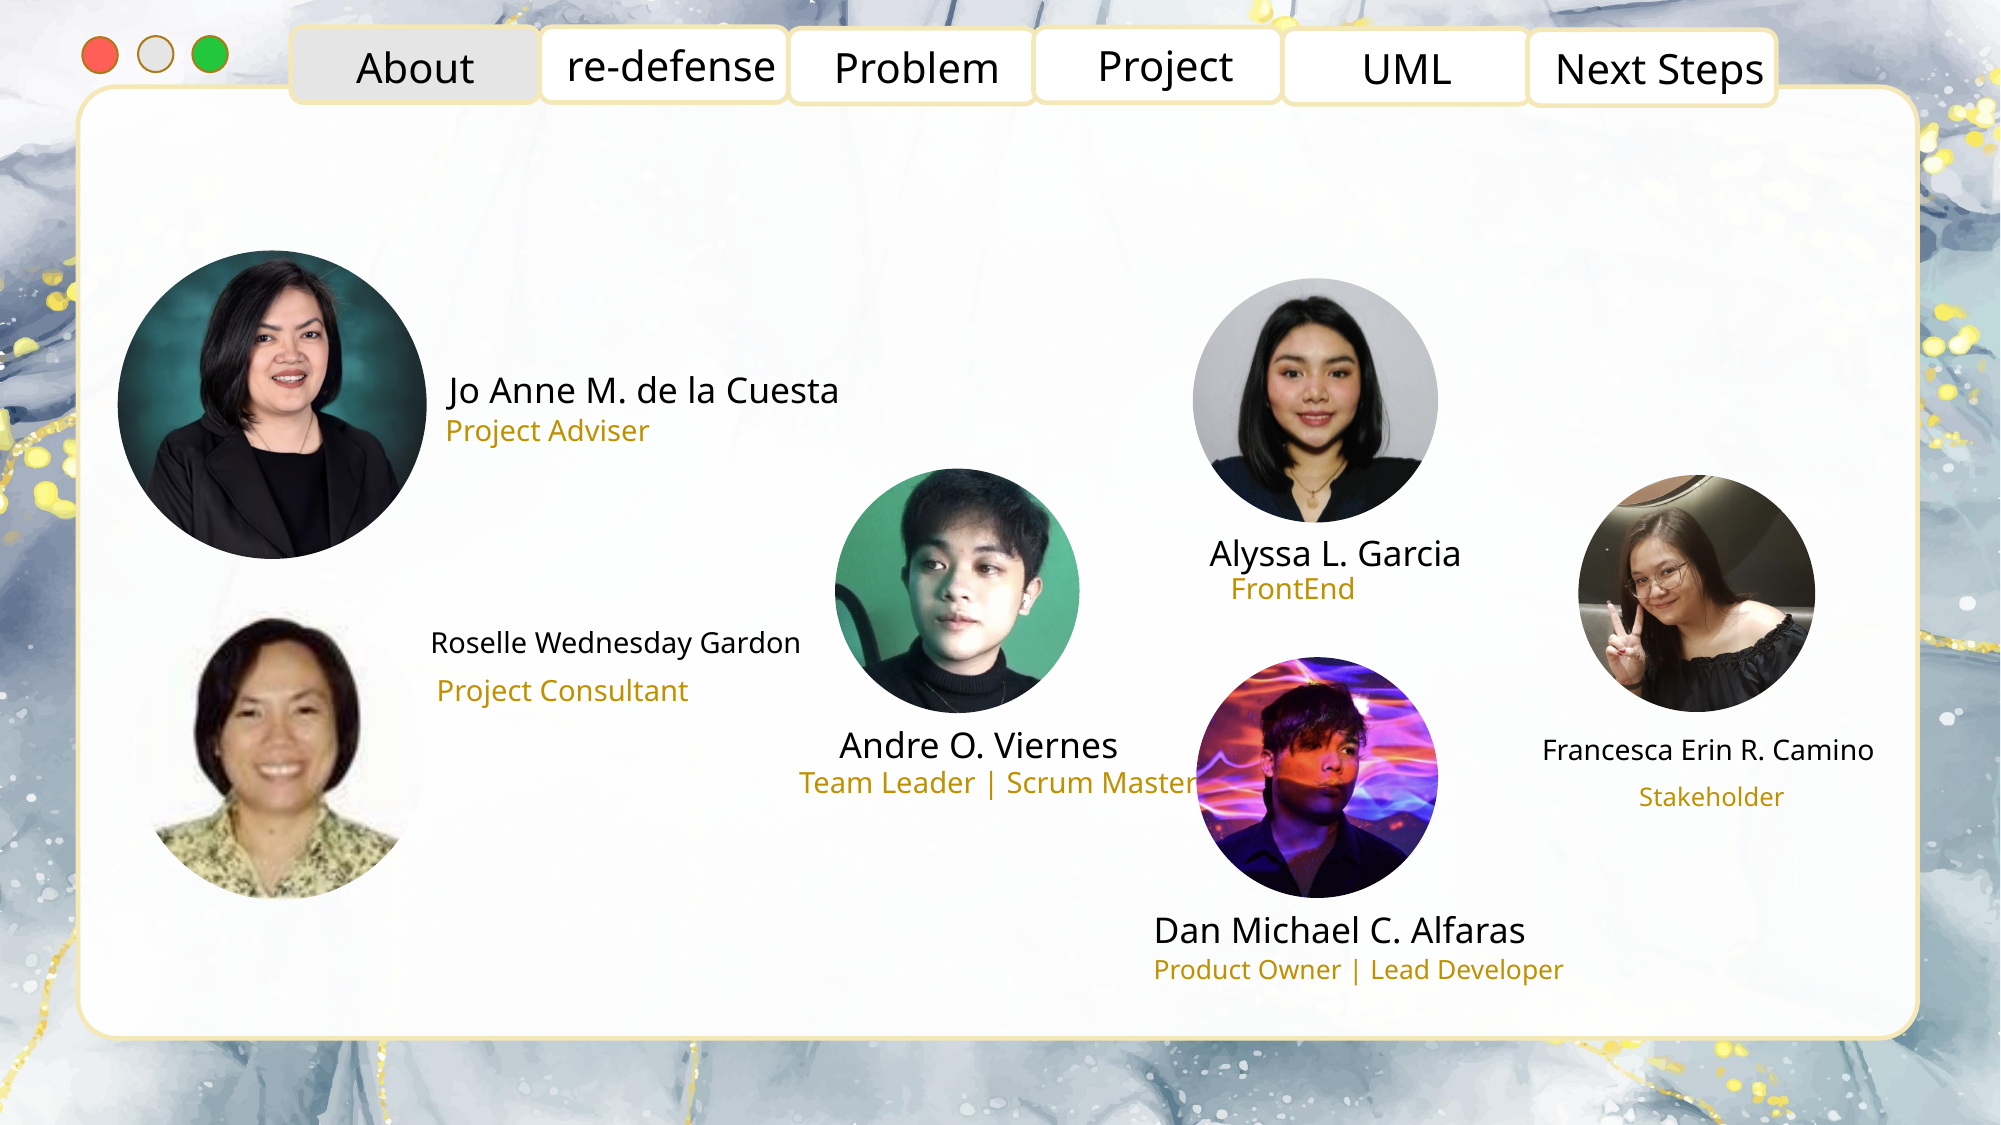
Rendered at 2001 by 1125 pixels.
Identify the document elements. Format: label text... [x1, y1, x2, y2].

text_box [81, 36, 119, 75]
text_box [542, 98, 785, 104]
text_box Project [1032, 32, 1300, 98]
text_box RPReplay_Final1675395992.mov [76, 85, 1919, 1040]
text_box Team Leader | Scrum Master [784, 756, 1196, 830]
text_box [191, 35, 229, 74]
text_box UML [1273, 35, 1526, 101]
text_box [1528, 28, 1776, 35]
text_box Next Steps [1526, 35, 1794, 101]
text_box Andre O. Viernes [824, 715, 1196, 756]
text_box [136, 35, 175, 74]
text_box Problem [783, 34, 1035, 100]
text_box re-defense [537, 32, 806, 98]
picture [0, 0, 2001, 1125]
text_box Dan Michael C. Alfaras [1138, 900, 1605, 945]
text_box [291, 25, 539, 34]
text_box [540, 25, 788, 32]
text_box Product Owner | Lead Developer [1138, 945, 1605, 1019]
text_box [1284, 101, 1529, 106]
text_box [1035, 98, 1278, 104]
text_box [1529, 101, 1775, 107]
text_box FrontEnd [1215, 563, 1491, 628]
text_box [790, 27, 1034, 34]
text_box [1284, 27, 1530, 35]
text_box Project Adviser [430, 405, 897, 479]
text_box Jo Anne M. de la Cuesta [433, 360, 900, 434]
text_box Stakeholder [1624, 773, 1816, 844]
text_box Francesca Erin R. Camino [1527, 724, 1913, 795]
text_box Alyssa L. Garcia [1194, 523, 1491, 581]
text_box [1034, 25, 1281, 32]
text_box Project Consultant [427, 665, 888, 739]
text_box Roselle Wednesday Gardon [427, 617, 835, 665]
text_box [790, 100, 1035, 106]
text_box [293, 99, 538, 104]
text_box About [281, 34, 549, 99]
